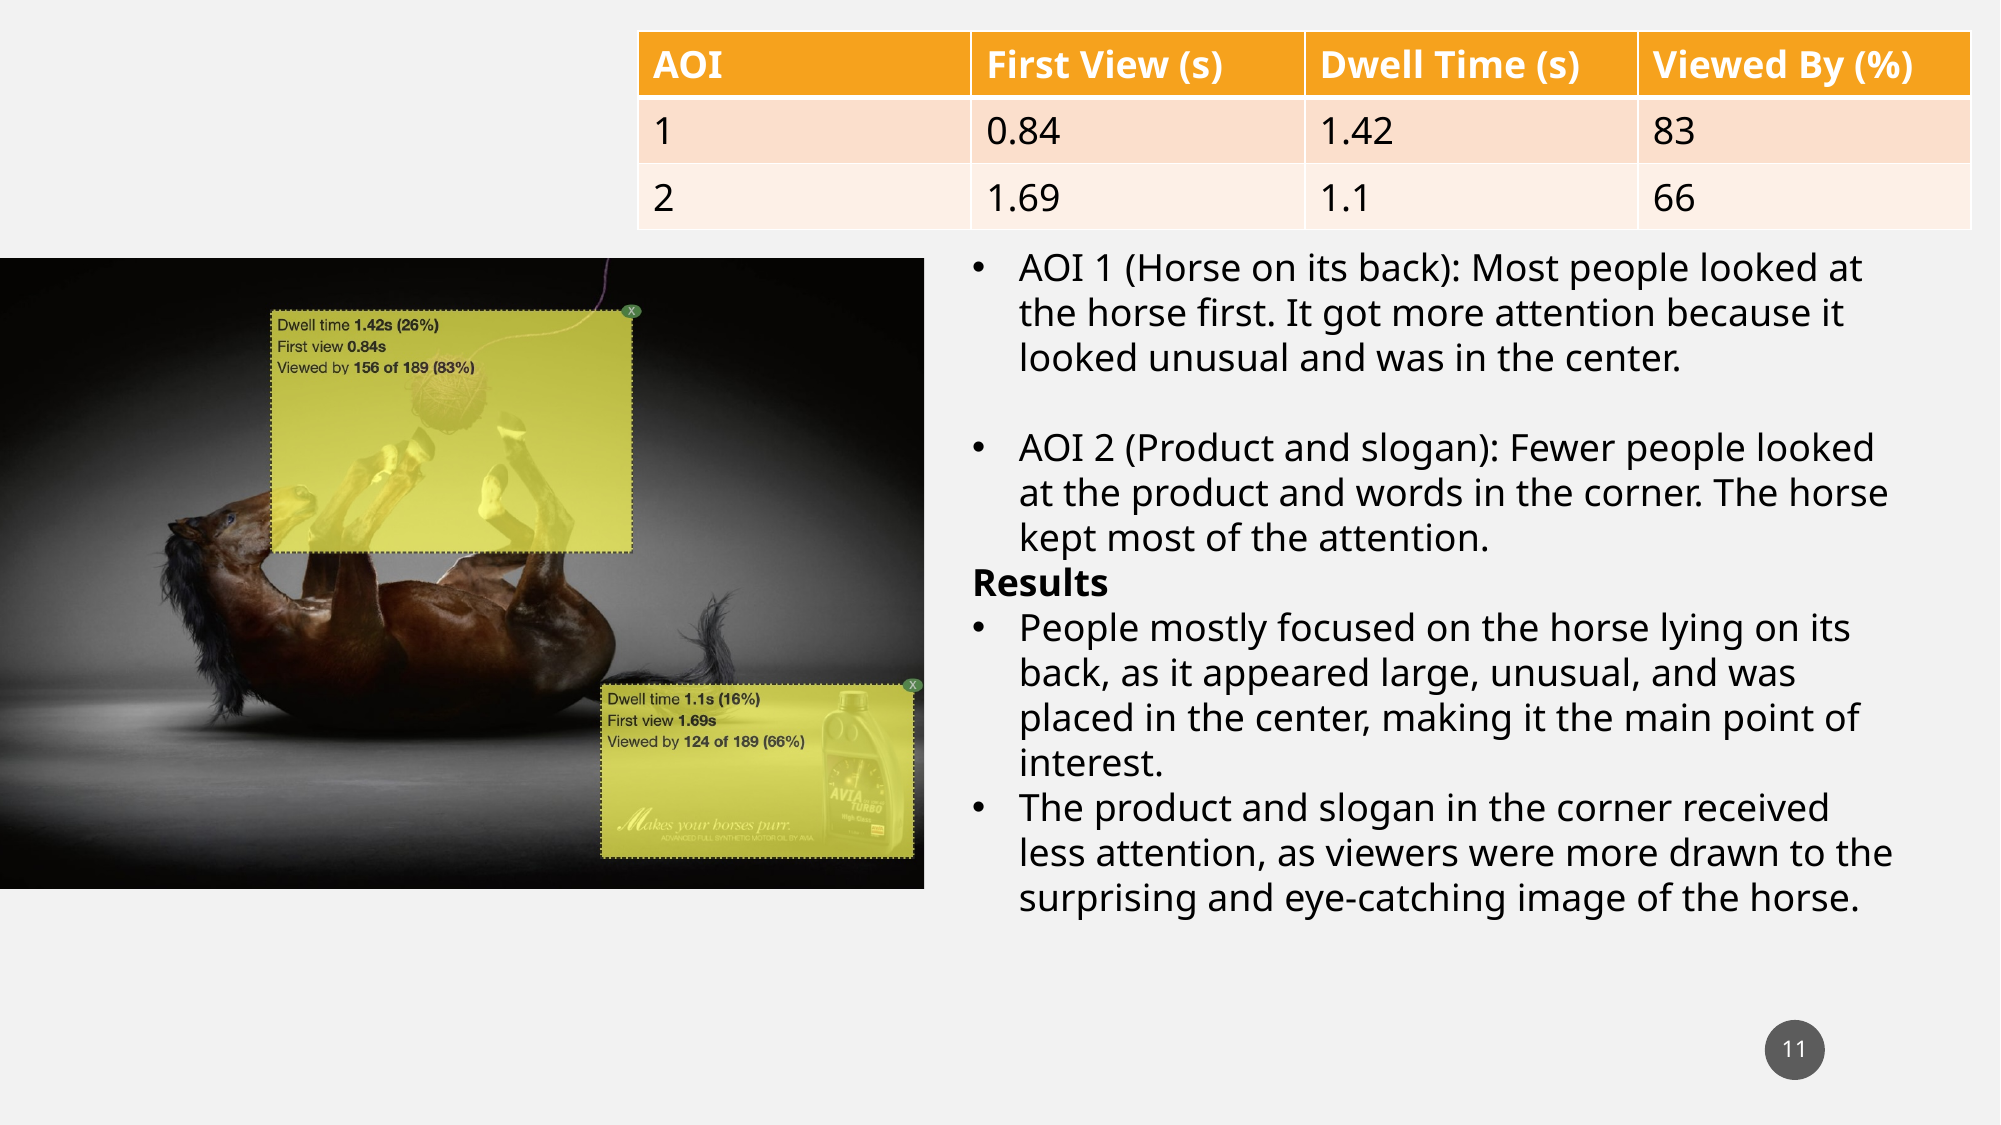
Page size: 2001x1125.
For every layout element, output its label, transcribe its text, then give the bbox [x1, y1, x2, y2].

table_cell 66 [1639, 164, 1970, 229]
slide_number 11 [1764, 1019, 1825, 1080]
table_cell 0.84 [972, 100, 1304, 163]
table_cell 1 [639, 100, 970, 163]
table_cell 1.1 [1306, 164, 1637, 229]
text_box AOI 1 (Horse on its back): Most people looked at the horse first. It got more attention because it looked unusual and was in the center. AOI 2 (Product and slogan): Fewer people looked at the product and words in the corner. The horse kept most of the attention. Results People mostly focused on the horse lying on its back, as it appeared large, unusual, and was placed in the center, making it the main point of interest. The product and slogan in the corner received less attention, as viewers were more drawn to the surprising and eye-catching image of the horse. [957, 236, 1915, 927]
table_cell 83 [1639, 100, 1970, 163]
table_cell 1.42 [1306, 100, 1637, 163]
table_header Viewed By (%) [1639, 32, 1970, 95]
table_cell 2 [639, 164, 970, 229]
table_header AOI [639, 32, 970, 95]
table_header First View (s) [972, 32, 1304, 95]
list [0, 258, 925, 889]
table_cell 1.69 [972, 164, 1304, 229]
table_header Dwell Time (s) [1306, 32, 1637, 95]
